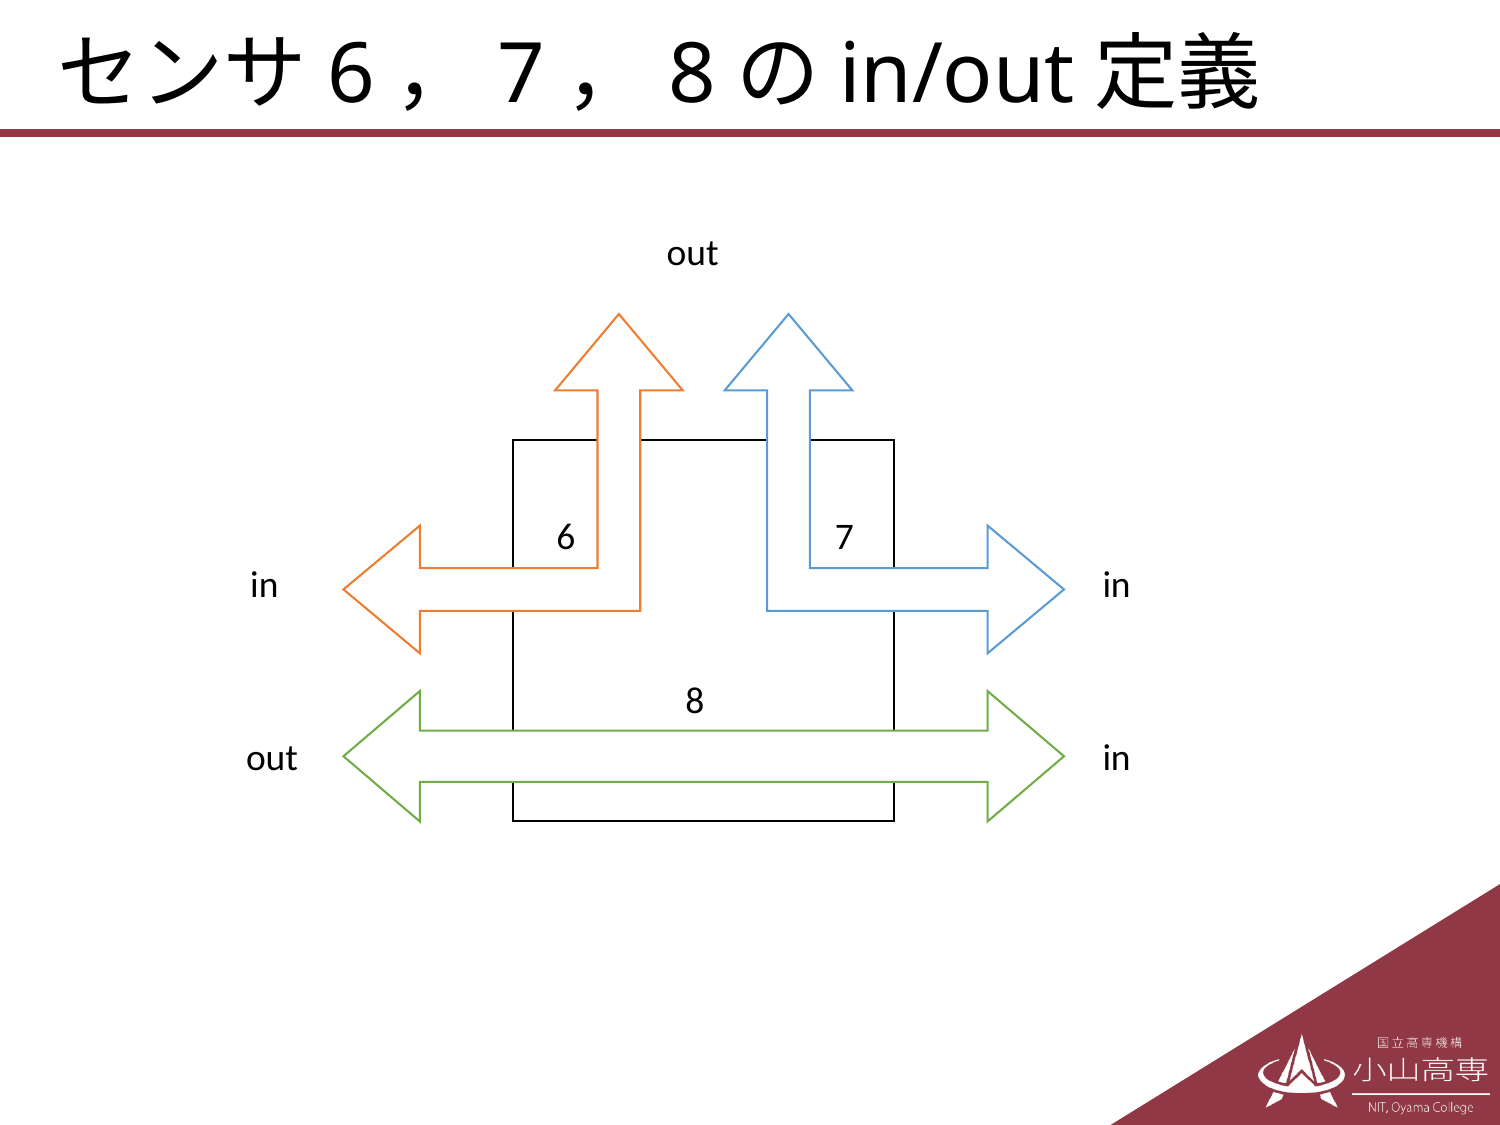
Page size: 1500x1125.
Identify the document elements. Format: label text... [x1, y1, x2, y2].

text_box in [1087, 552, 1196, 613]
text_box [512, 439, 895, 729]
text_box 8 [670, 668, 779, 729]
text_box [344, 523, 642, 656]
text_box 7 [820, 504, 928, 565]
text_box [341, 688, 1066, 824]
text_box [722, 312, 1066, 656]
text_box out [651, 220, 1064, 281]
text_box out [231, 725, 340, 786]
text_box [552, 312, 685, 504]
text_box [512, 783, 895, 822]
picture [1112, 885, 1500, 1125]
picture [0, 129, 1500, 137]
title センサ6，7，8のin/out定義 [42, 20, 1294, 130]
text_box 6 [541, 504, 650, 565]
text_box in [1087, 725, 1196, 786]
text_box in [235, 552, 344, 613]
